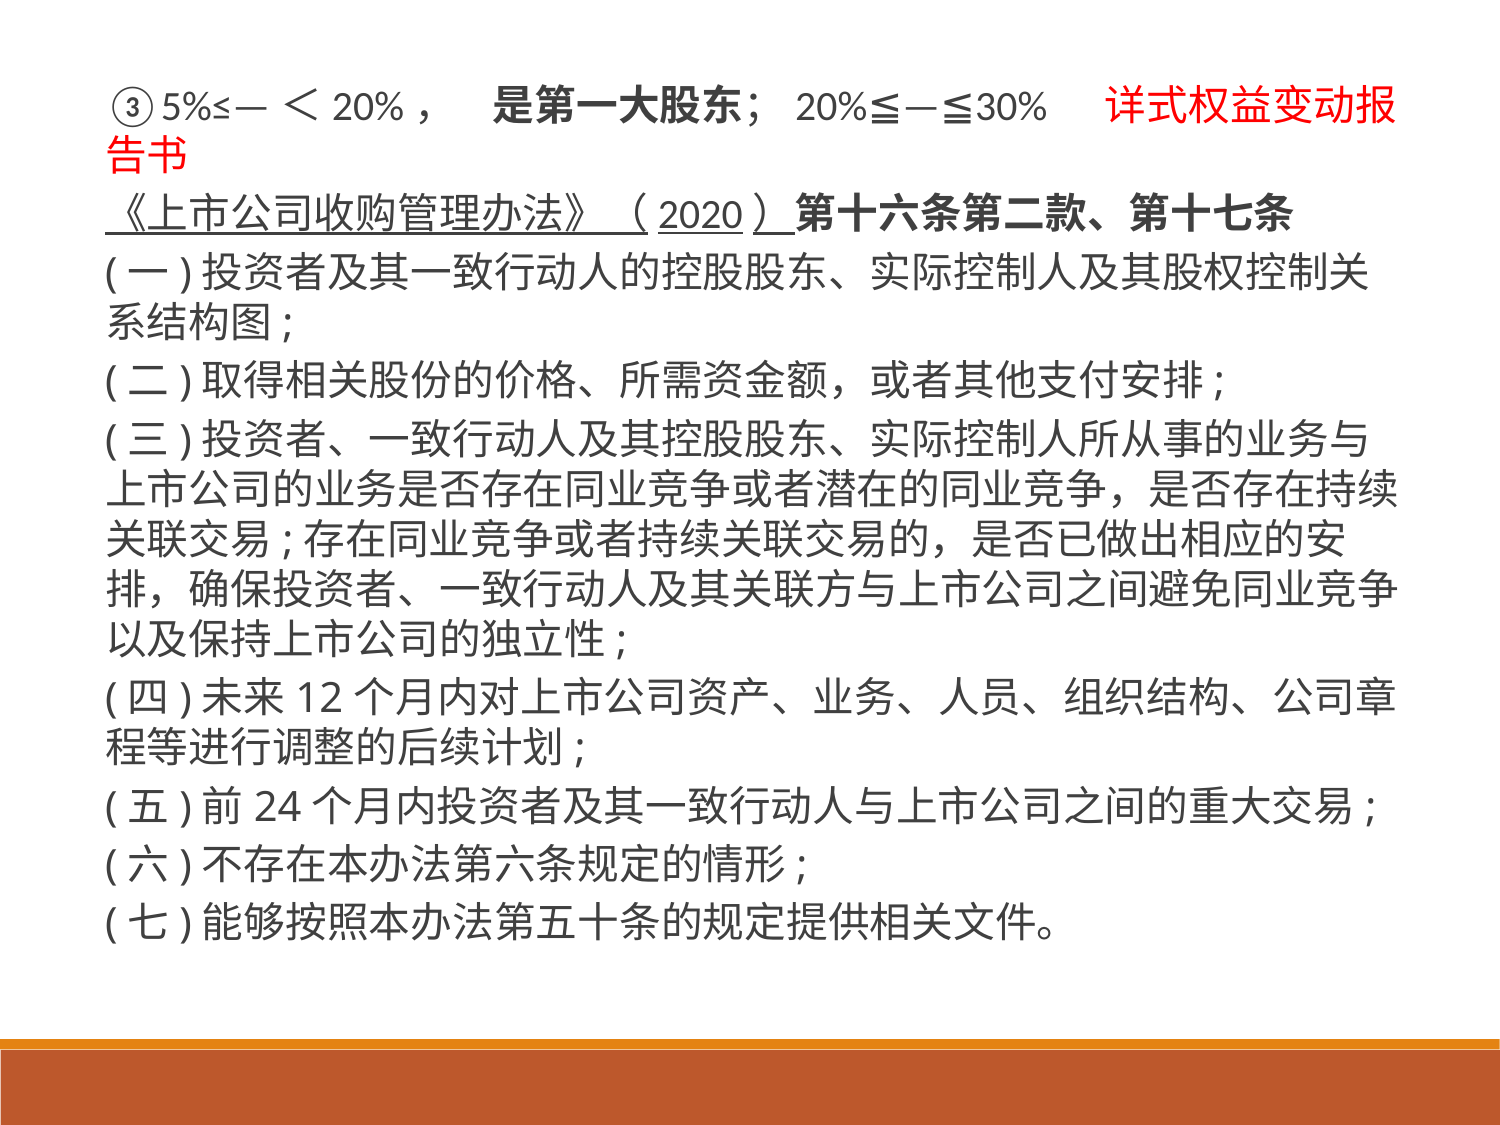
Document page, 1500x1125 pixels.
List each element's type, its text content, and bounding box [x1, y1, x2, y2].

list ③5%≤—＜20%， 是第一大股东；20%≦—≦30% 详式权益变动报告书 《上市公司收购管理办法》（2020）第十六条第二款、第十七条 (一)投资者及其一致行动人的控股股东、实际控制人及其股权控制关系结构图; (二)取得相关股份的价格、所需资金额，或者其他支付安排; (三)投资者、一致行动人及其控股股东、实际控制人所从事的业务与上市公司的业务是否存在同业竞争或者潜在的同业竞争，是否存在持续关联交易;存在同业竞争或者持续关联交易的，是否已做出相应的安排，确保投资者、一致行动人及其关联方与上市公司之间避免同业竞争以及保持上市公司的独立性; (四)未来12个月内对上市公司资产、业务、人员、组织结构、公司章程等进行调整的后续计划; (五)前24个月内投资者及其一致行动人与上市公司之间的重大交易; (六)不存在本办法第六条规定的情形; (七)能够按照本办法第五十条的规定提供相关文件。 [90, 71, 1408, 1001]
